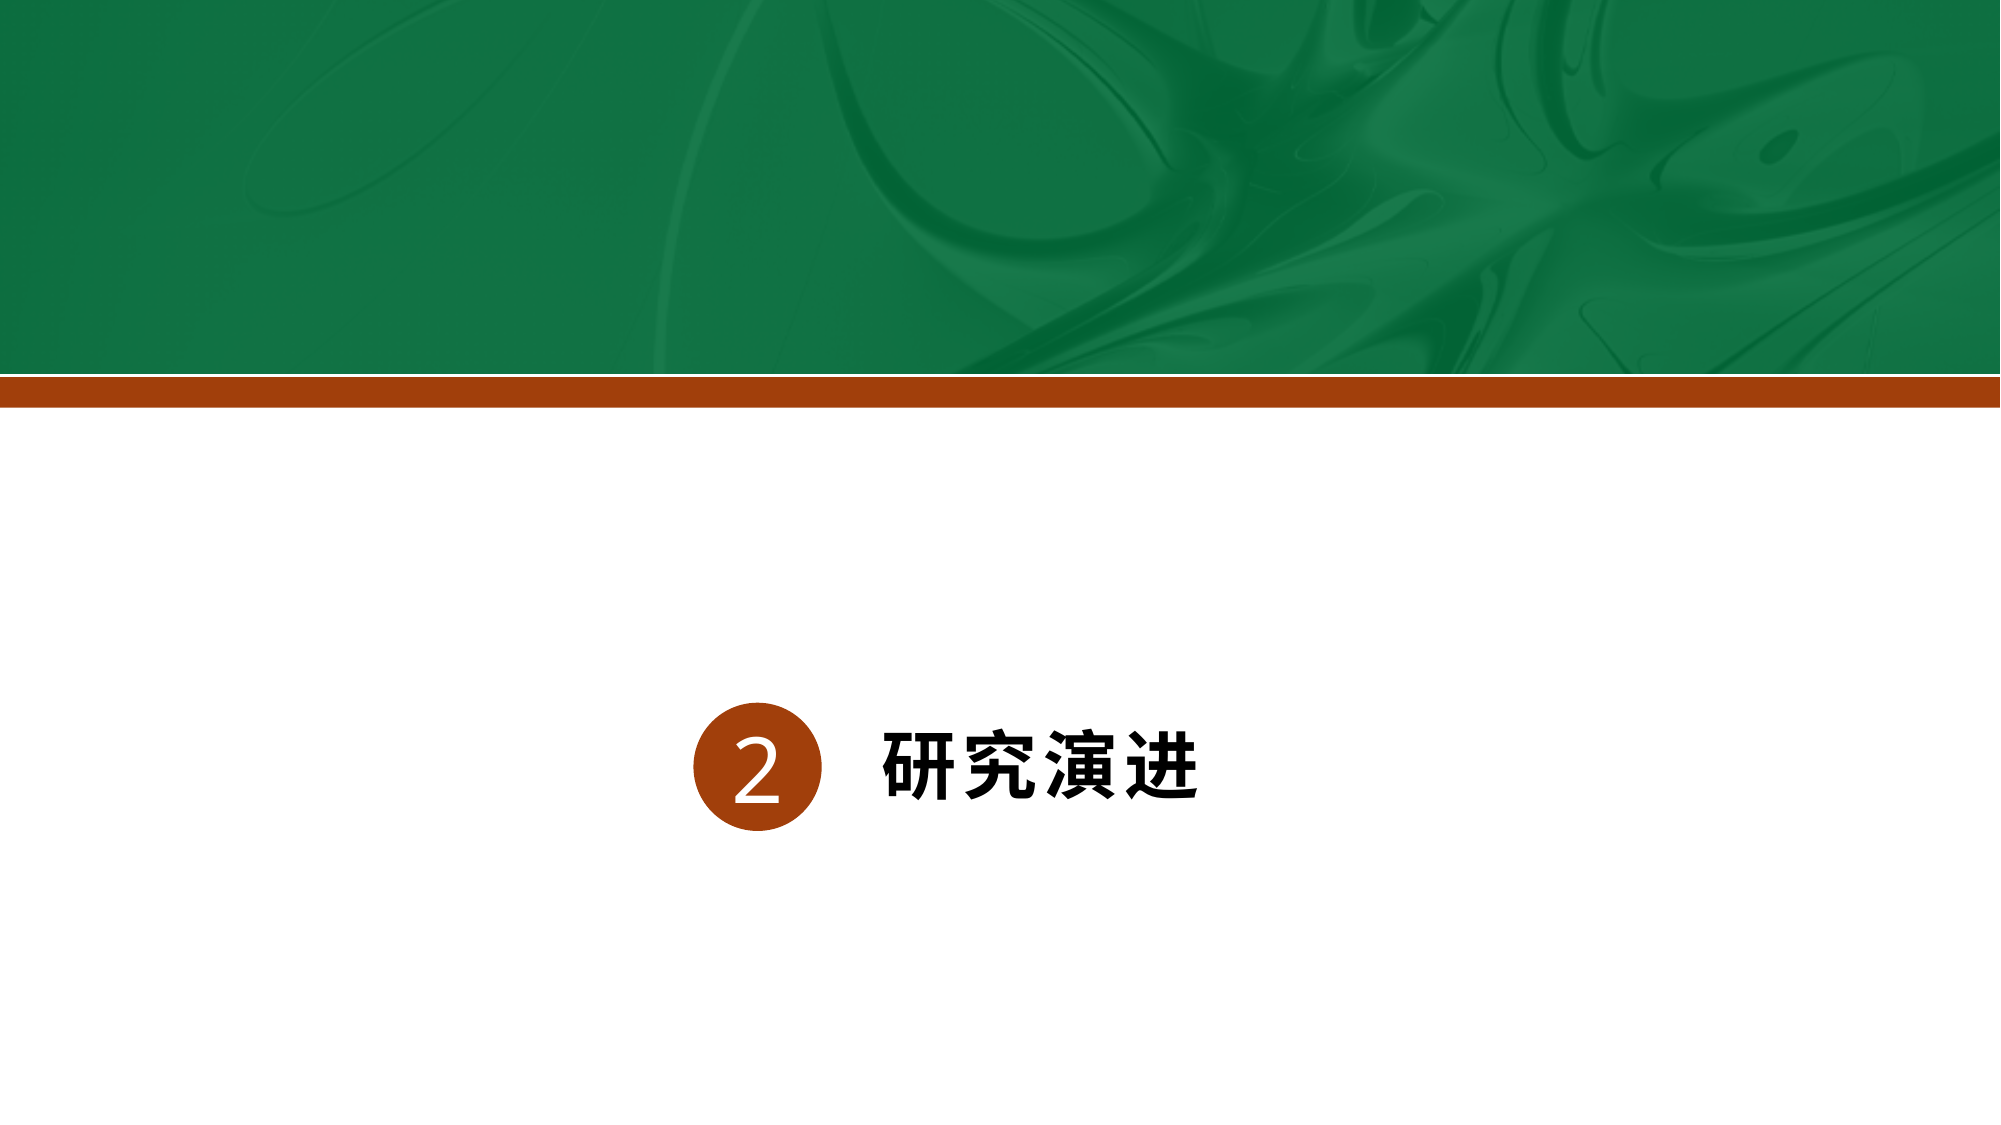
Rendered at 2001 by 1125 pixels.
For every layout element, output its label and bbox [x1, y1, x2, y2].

text_box [693, 702, 1294, 831]
